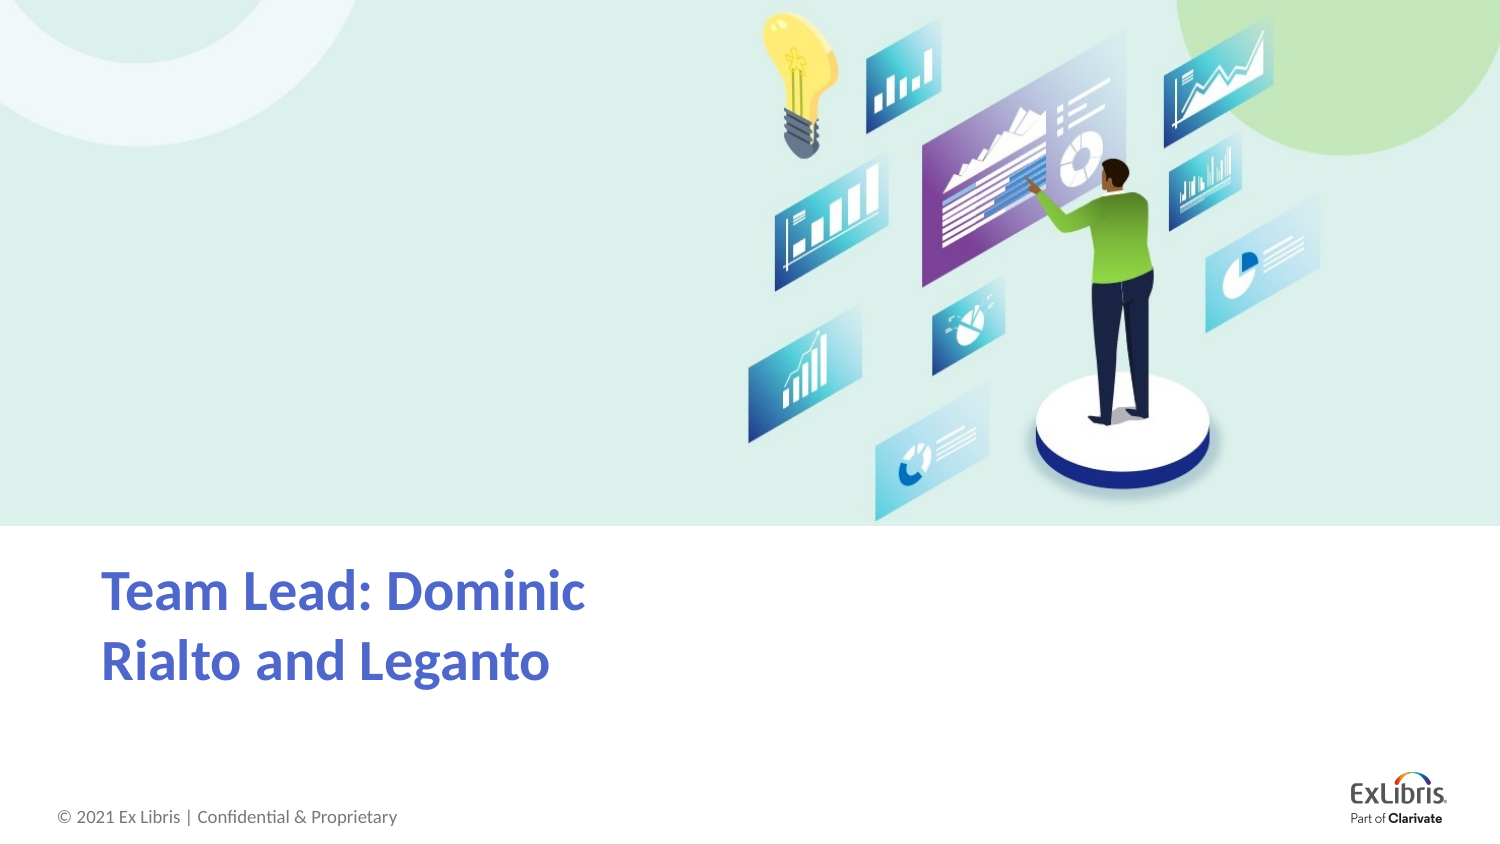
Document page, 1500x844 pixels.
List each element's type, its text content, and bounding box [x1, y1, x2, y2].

picture [0, 0, 1500, 526]
title Team Lead: Dominic Rialto and Leganto [86, 544, 1152, 749]
picture [1351, 772, 1447, 823]
